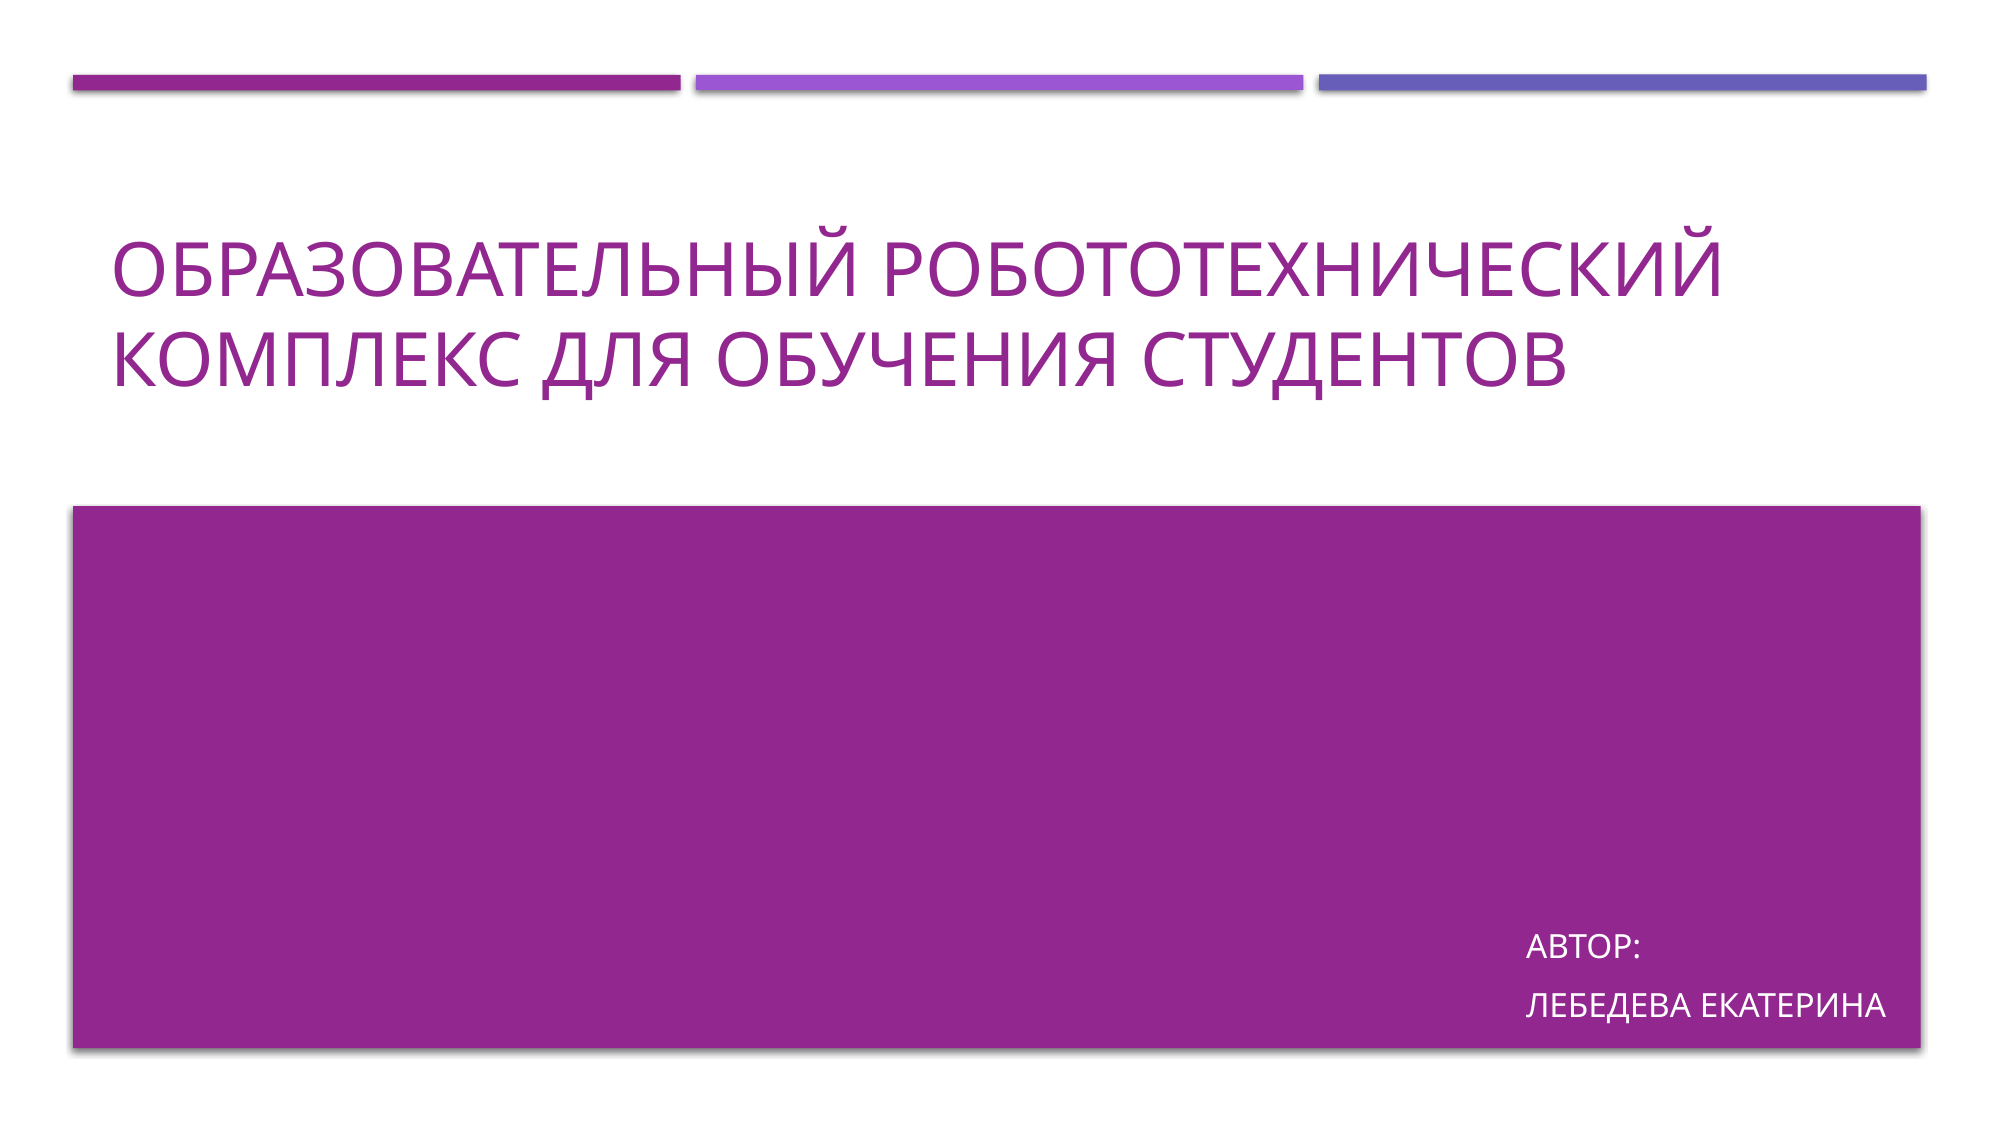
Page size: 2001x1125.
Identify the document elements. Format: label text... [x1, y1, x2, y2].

title Образовательный робототехнический комплекс для обучения студентов [95, 167, 1899, 410]
subtitle Автор: Лебедева Екатерина [1511, 917, 1918, 1047]
